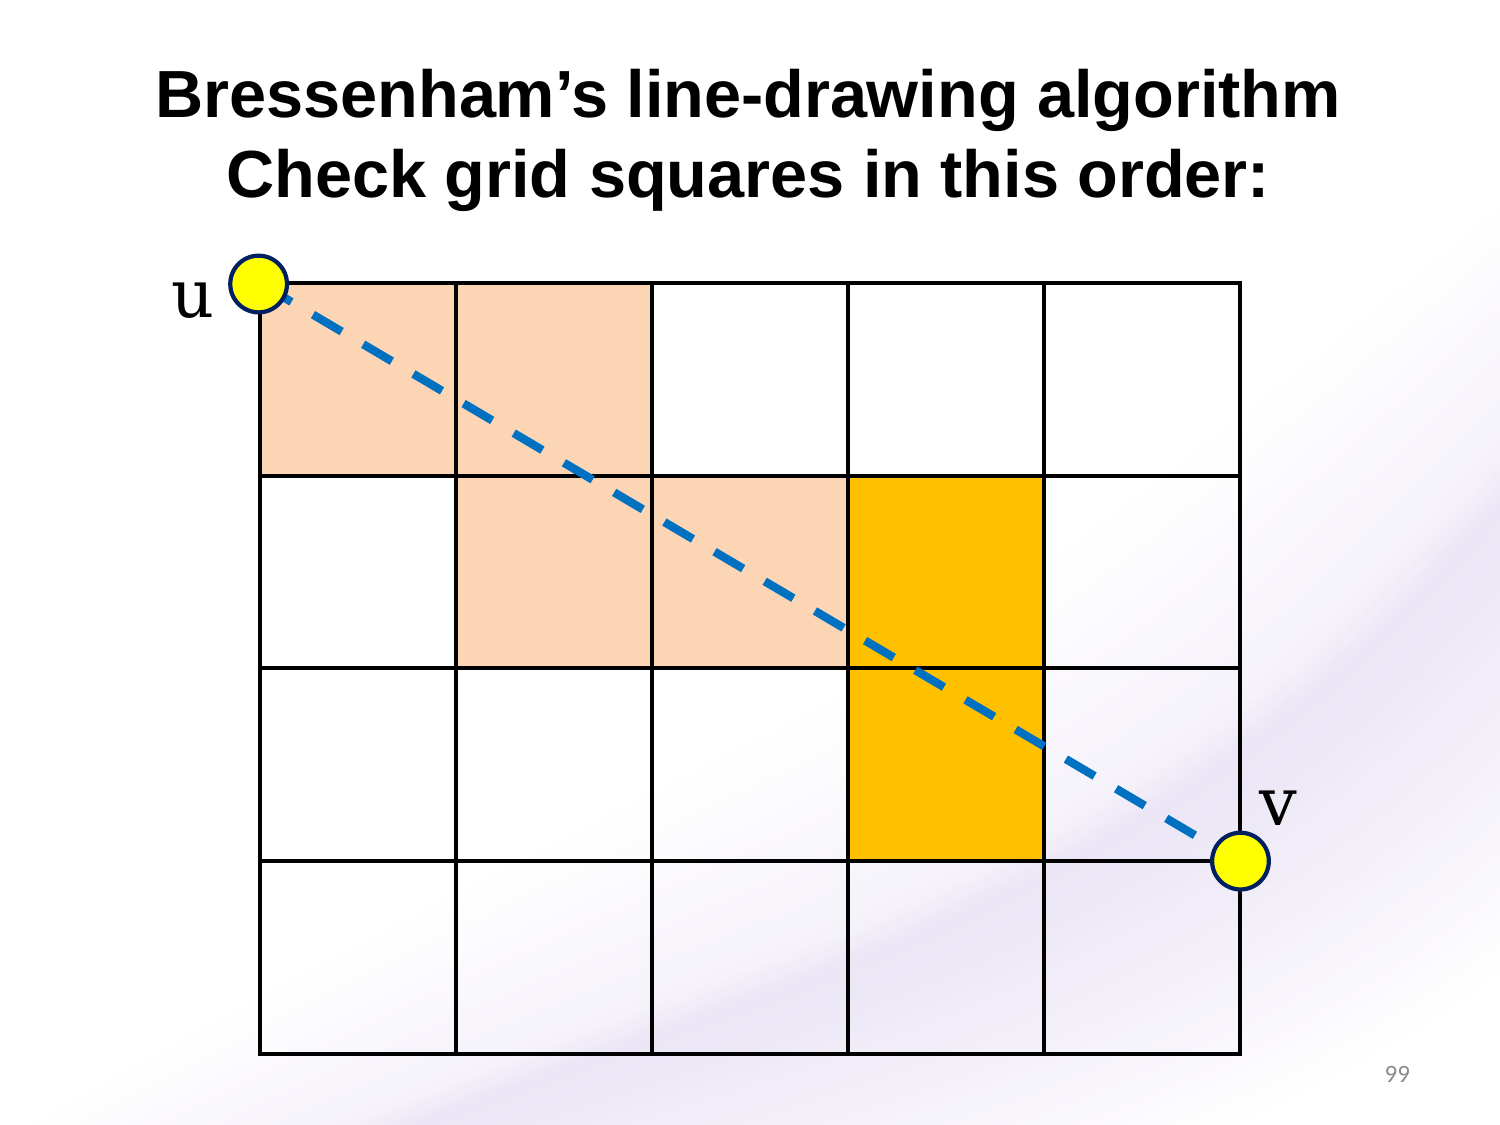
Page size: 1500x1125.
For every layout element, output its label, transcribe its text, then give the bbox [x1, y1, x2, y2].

table_cell [458, 872, 650, 1052]
text_box [1212, 831, 1271, 892]
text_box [262, 284, 1244, 865]
table_cell [850, 872, 1042, 1052]
text_box Bressenham’s line-drawing algorithm Check grid squares in this order: [15, 43, 1483, 218]
text_box u [156, 243, 230, 339]
table_cell [1046, 872, 1238, 1052]
text_box [228, 253, 290, 315]
text_box v [1248, 751, 1312, 847]
table_cell [262, 870, 454, 1052]
picture [0, 0, 1500, 1125]
slide_number 99 [1074, 1042, 1425, 1103]
table_cell [654, 872, 846, 1052]
